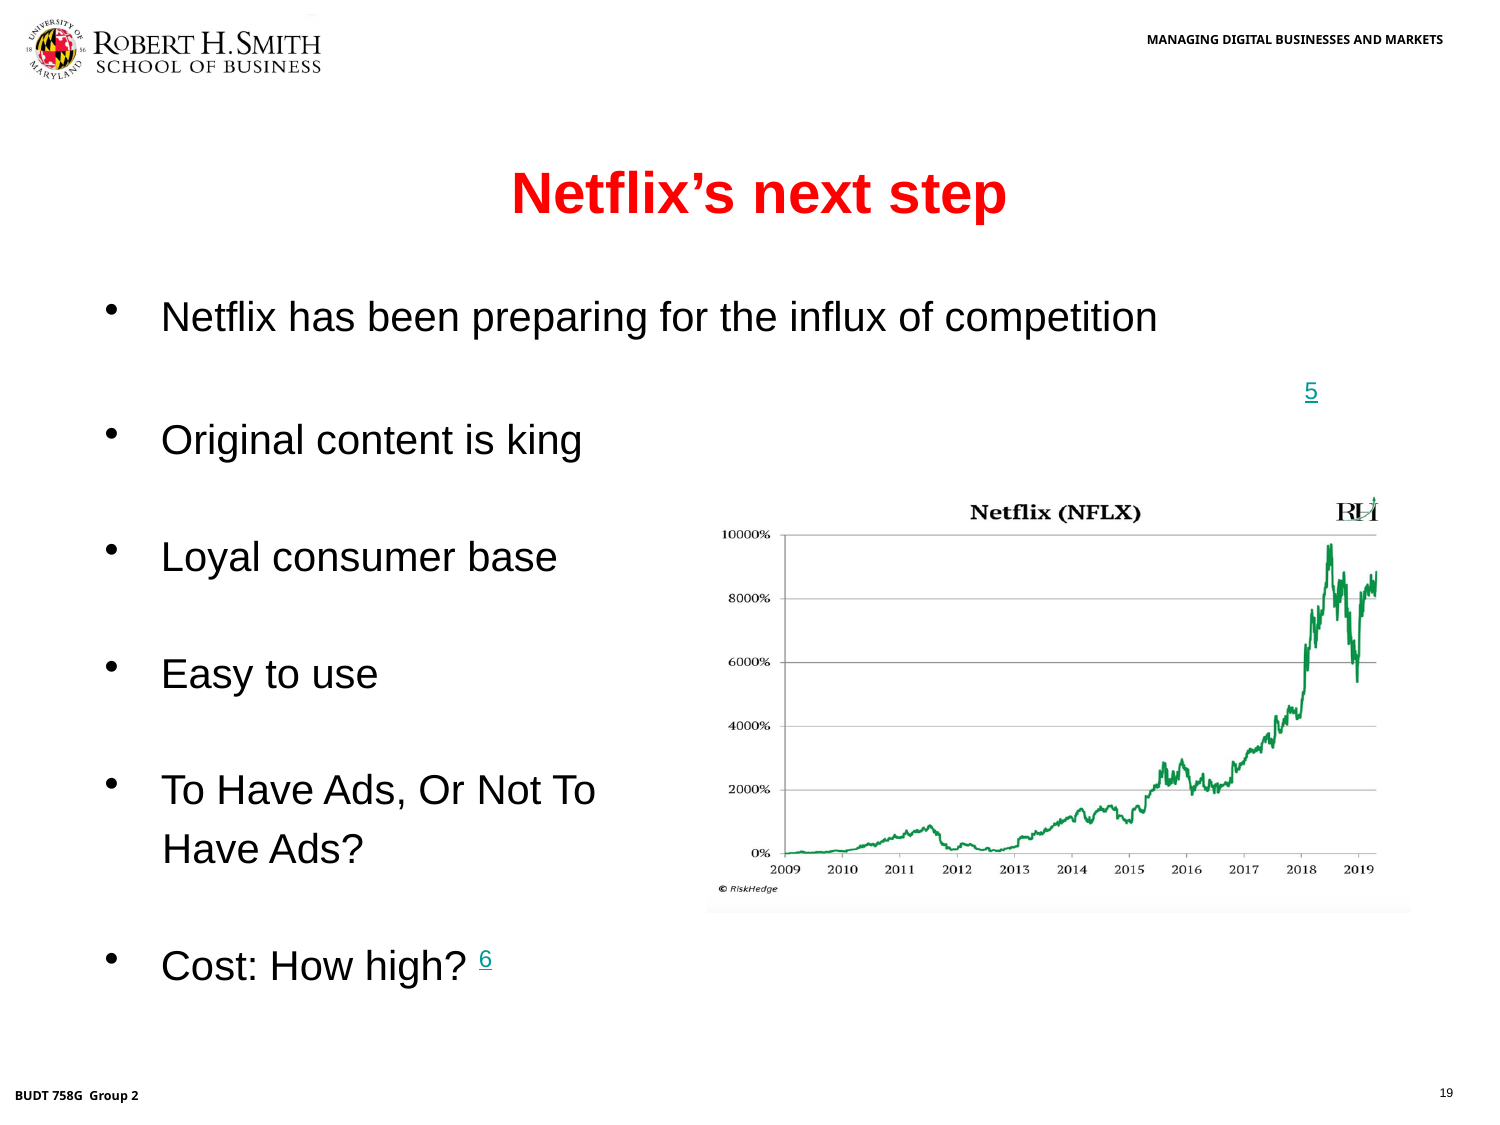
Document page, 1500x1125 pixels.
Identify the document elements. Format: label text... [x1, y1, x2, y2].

title Netflix’s next step [85, 112, 1436, 267]
list Netflix has been preparing for the influx of competition 5 Original content is king Loyal consumer base Easy to use To Have Ads, Or Not To Have Ads? Cost: How high? 6 [89, 282, 1415, 1046]
picture [22, 14, 323, 82]
picture [706, 481, 1411, 913]
